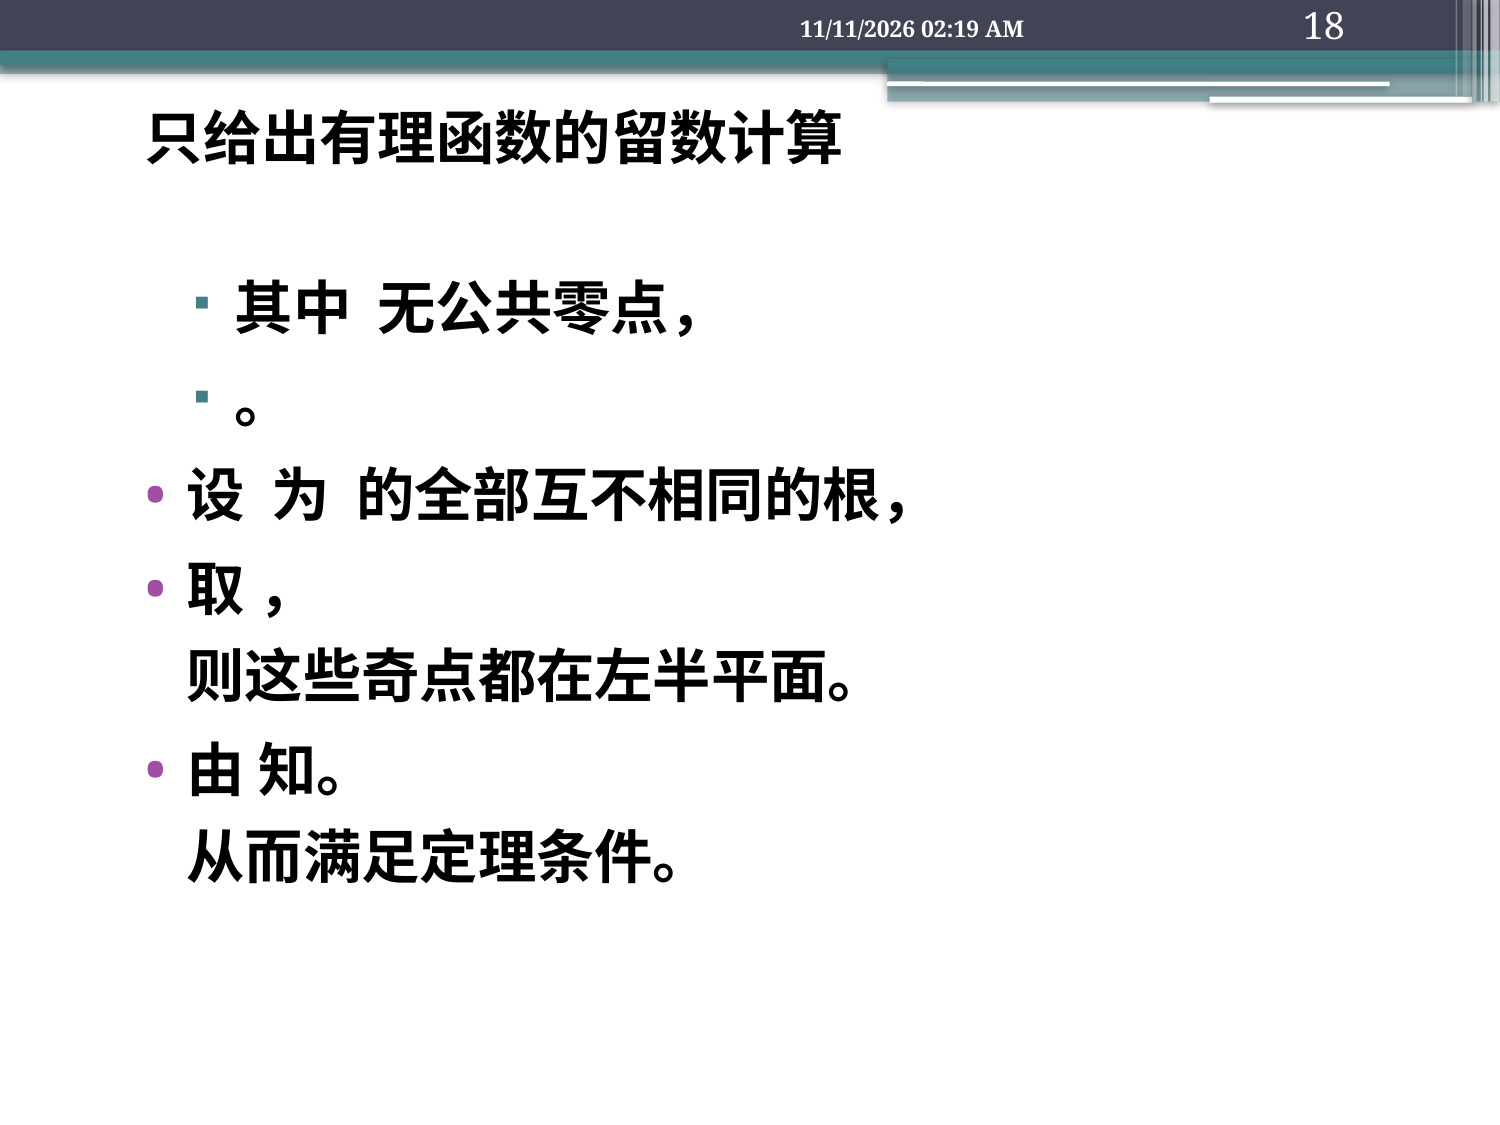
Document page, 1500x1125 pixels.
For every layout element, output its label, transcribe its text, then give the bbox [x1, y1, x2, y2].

slide_number 18 [1187, 0, 1360, 61]
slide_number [785, 7, 1167, 83]
